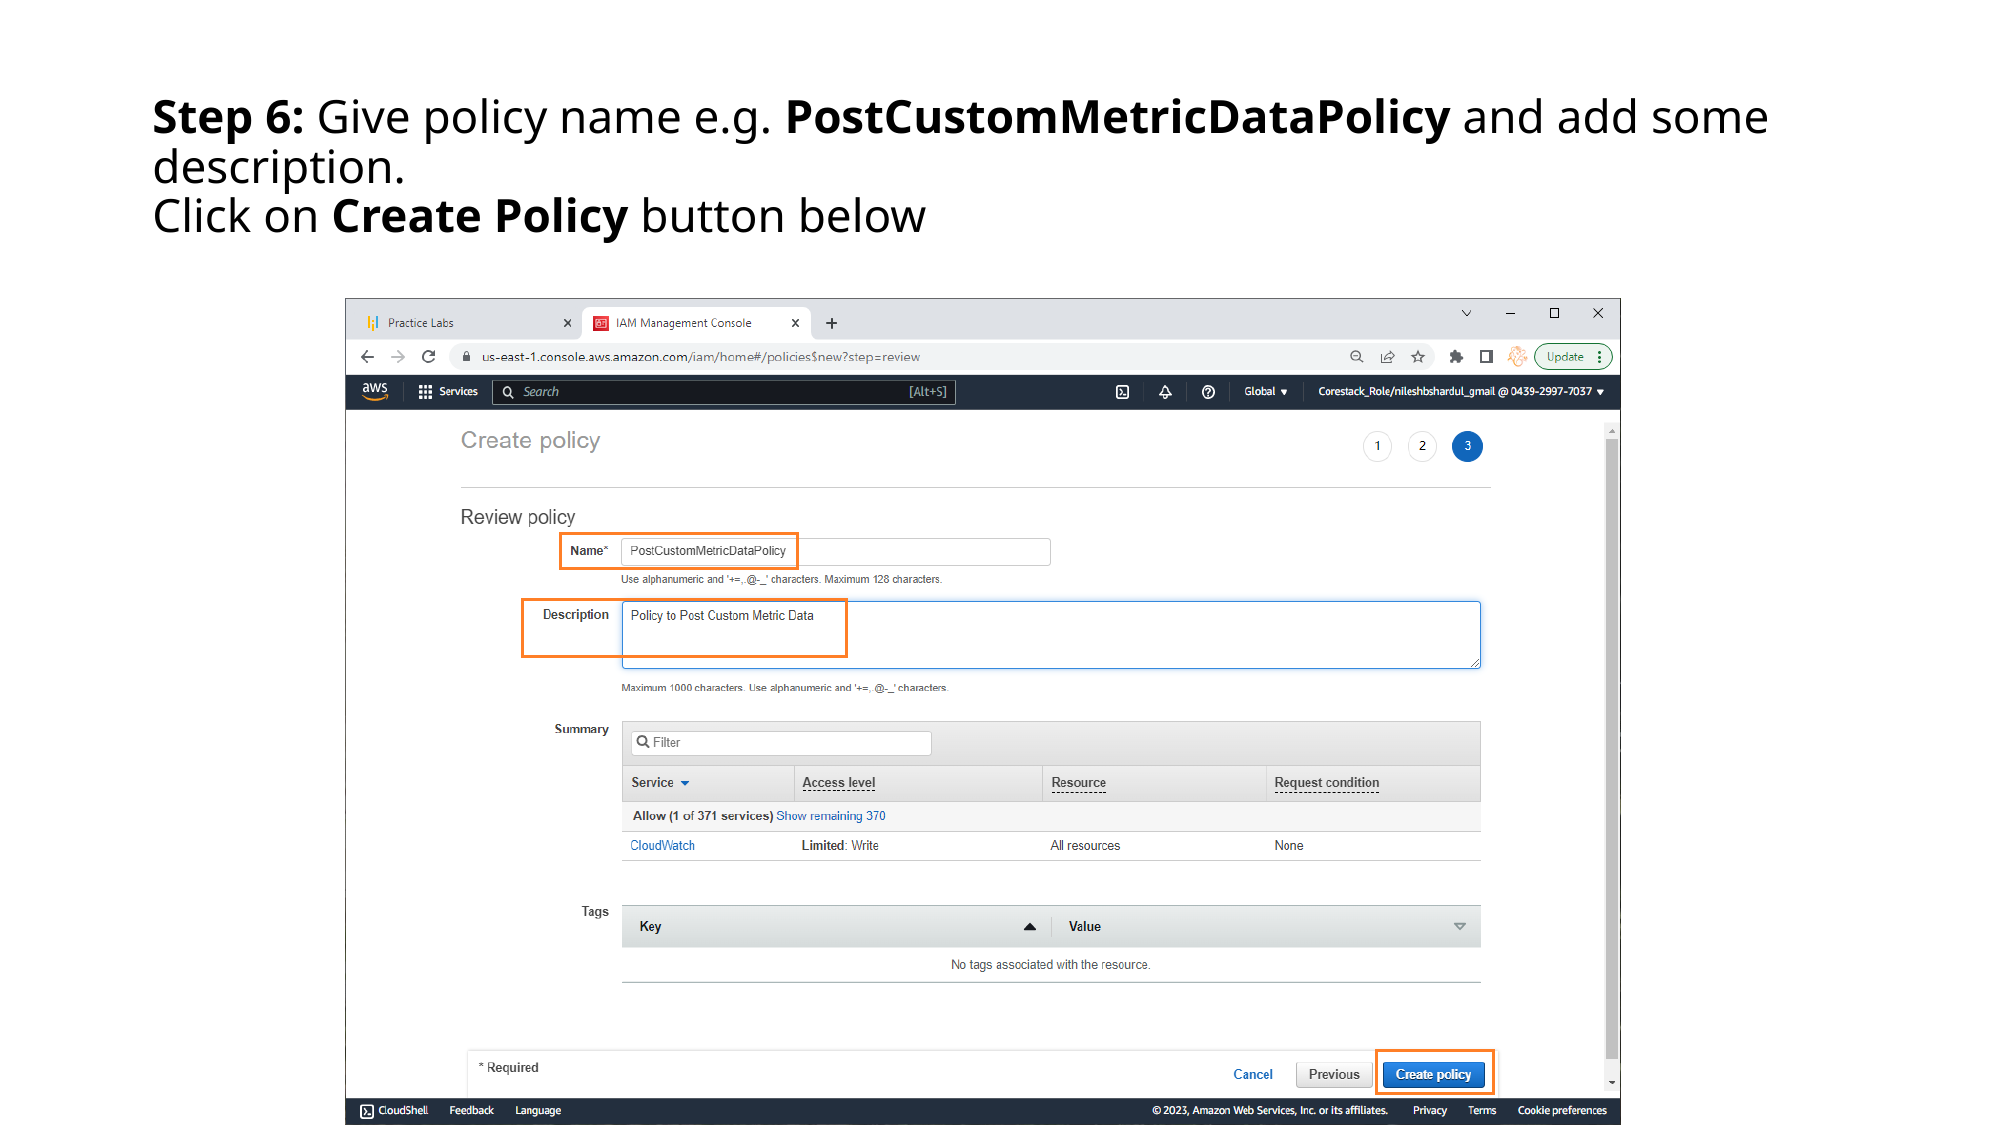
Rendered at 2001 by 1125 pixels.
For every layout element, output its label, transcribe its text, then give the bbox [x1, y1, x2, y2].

title Step 6: Give policy name e.g. PostCustomMetricDataPolicy and add some description. Click on Create Policy button below [137, 59, 1863, 278]
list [345, 298, 1655, 1125]
